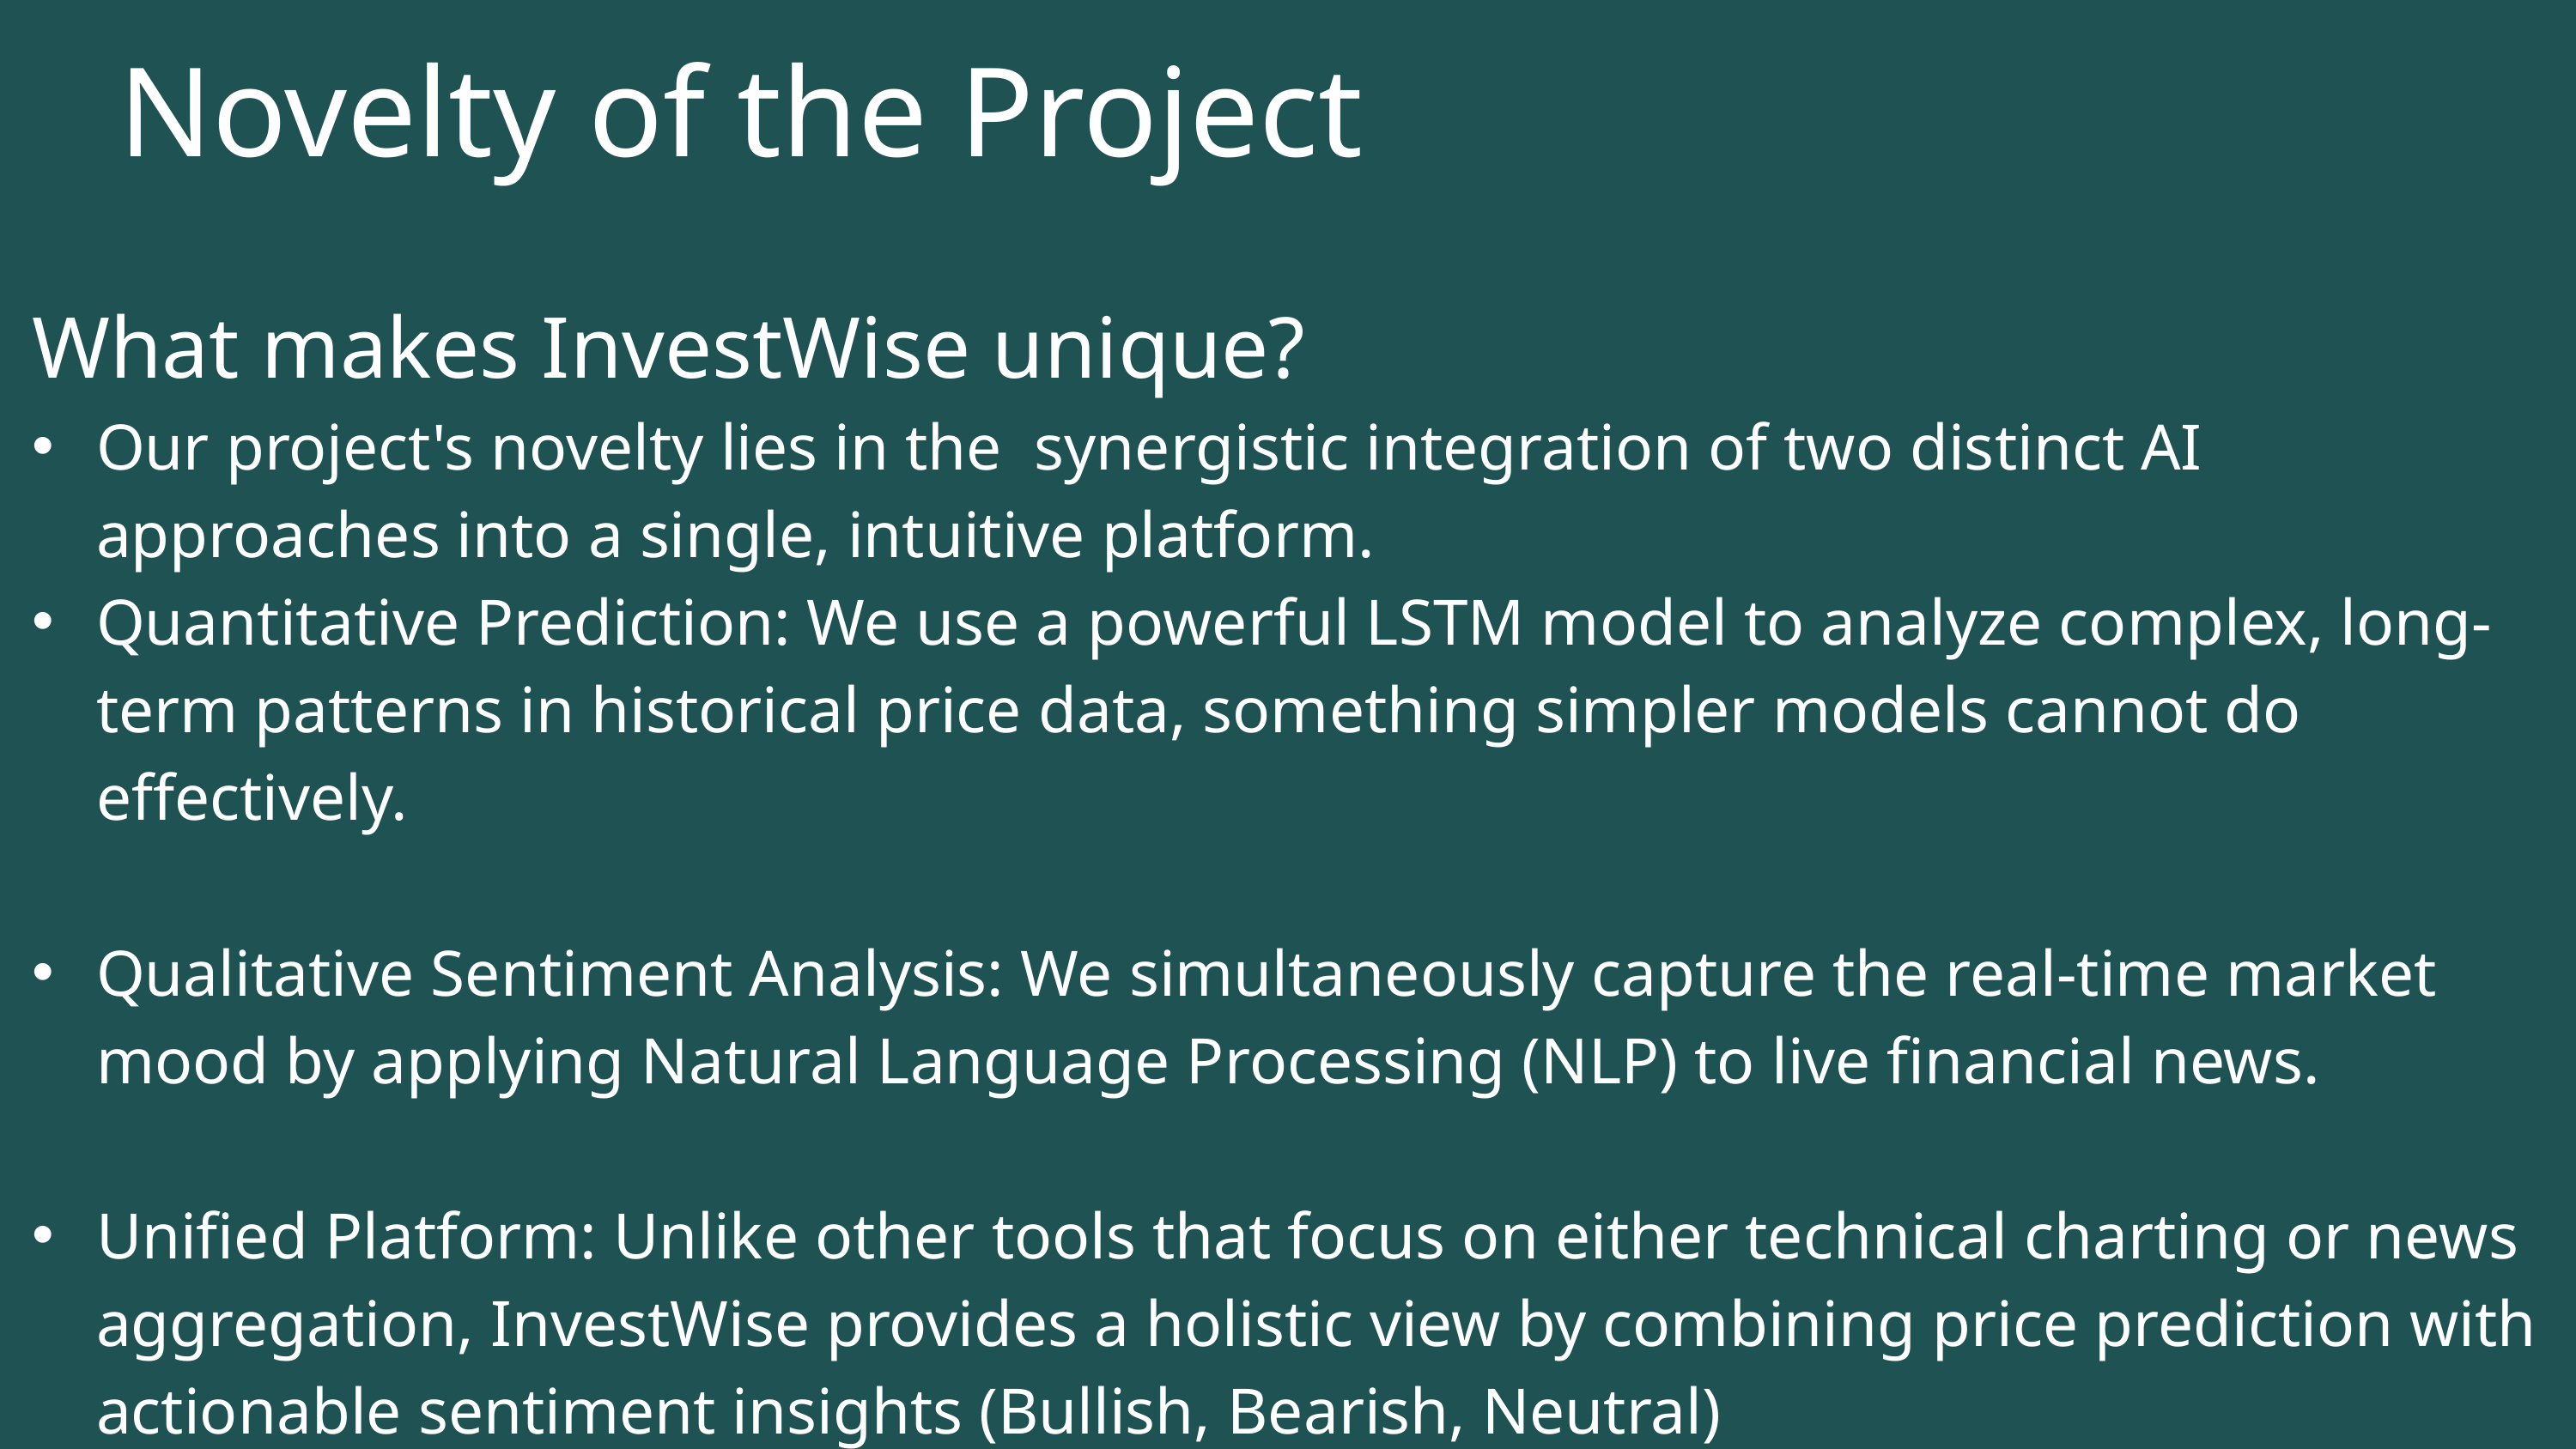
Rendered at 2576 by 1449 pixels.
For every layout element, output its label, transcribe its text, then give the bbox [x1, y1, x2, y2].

text_box What makes InvestWise unique? Our project's novelty lies in the synergistic integration of two distinct AI approaches into a single, intuitive platform. Quantitative Prediction: We use a powerful LSTM model to analyze complex, long-term patterns in historical price data, something simpler models cannot do effectively. Qualitative Sentiment Analysis: We simultaneously capture the real-time market mood by applying Natural Language Processing (NLP) to live financial news. Unified Platform: Unlike other tools that focus on either technical charting or news aggregation, InvestWise provides a holistic view by combining price prediction with actionable sentiment insights (Bullish, Bearish, Neutral) [32, 276, 2544, 1449]
text_box Novelty of the Project [0, 9, 1607, 700]
